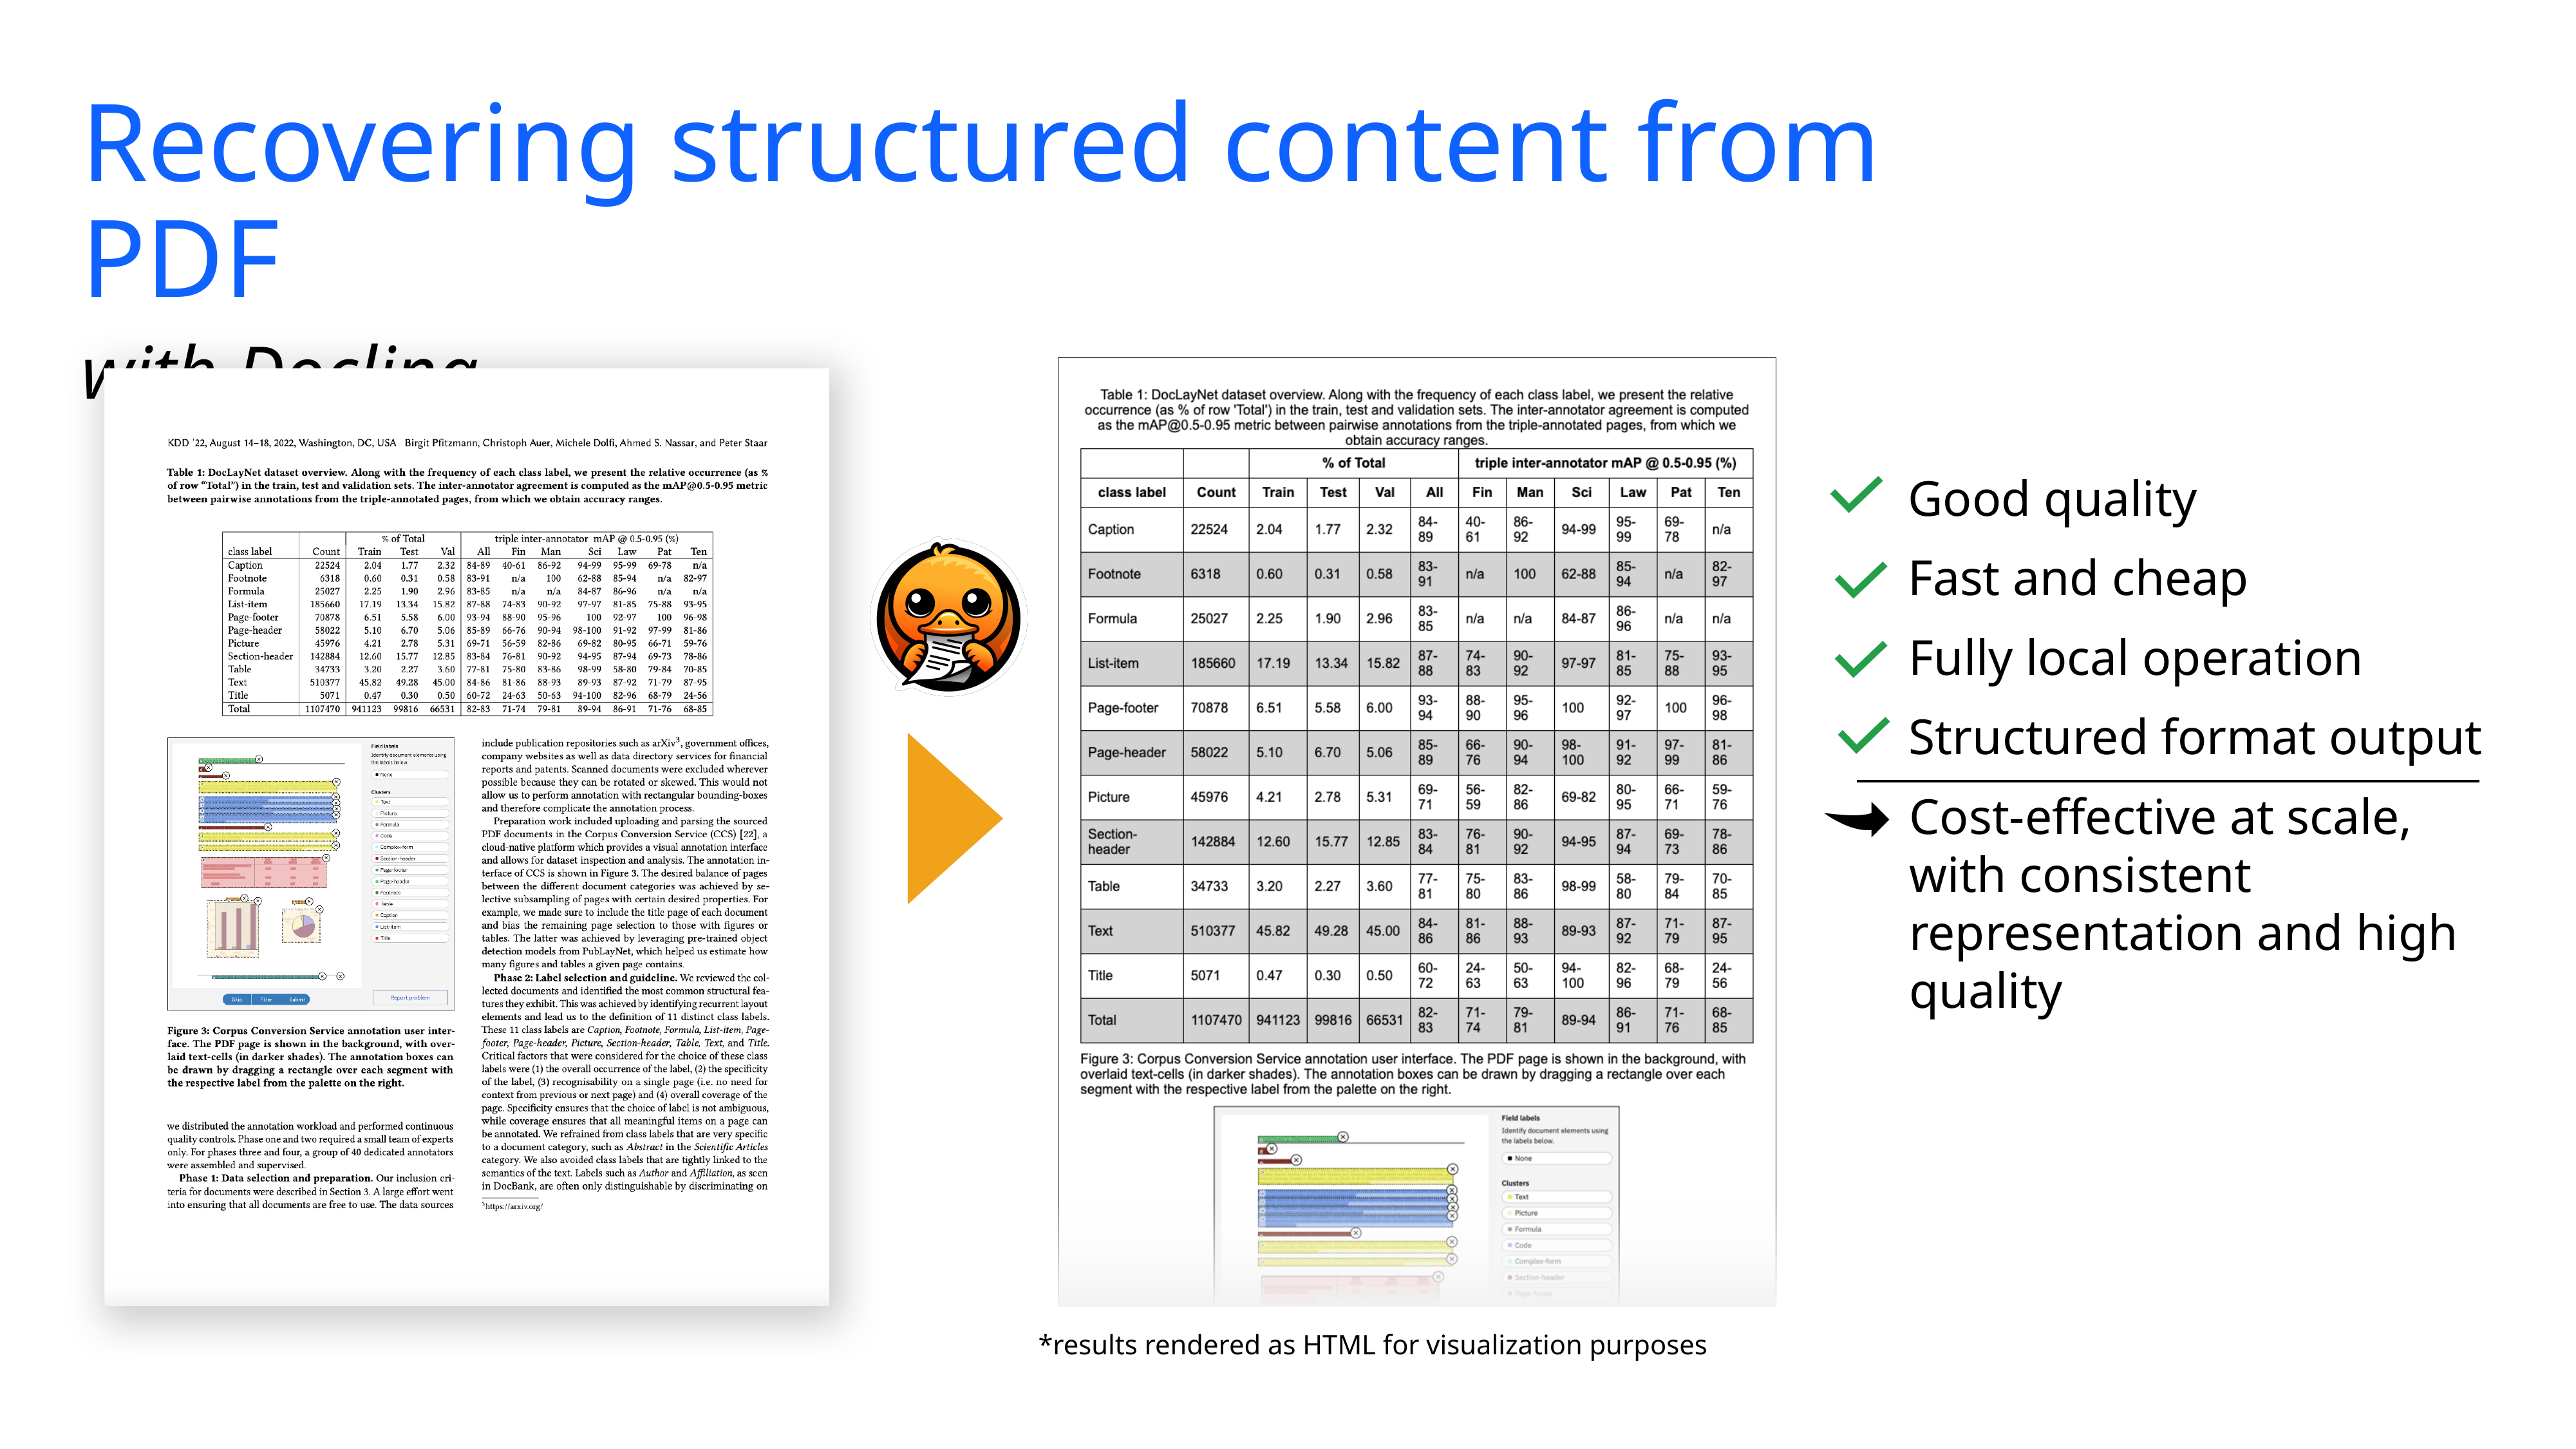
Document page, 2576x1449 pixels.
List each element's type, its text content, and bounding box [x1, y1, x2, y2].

picture [103, 368, 829, 1307]
text_box [906, 731, 1005, 906]
picture [867, 534, 1031, 698]
text_box *results rendered as HTML for visualization purposes [1038, 1327, 1708, 1360]
picture [1829, 467, 1884, 522]
picture [1834, 632, 1888, 687]
picture [1821, 784, 1892, 855]
picture [1836, 707, 1892, 762]
text_box Good quality Fast and cheap Fully local operation Structured format output Cost-effective at scale, with consistent representation and high quality [1898, 463, 2527, 1023]
text_box Recovering structured content from PDF with Docling [81, 88, 1991, 358]
picture [1834, 553, 1888, 607]
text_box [1057, 357, 1777, 1307]
